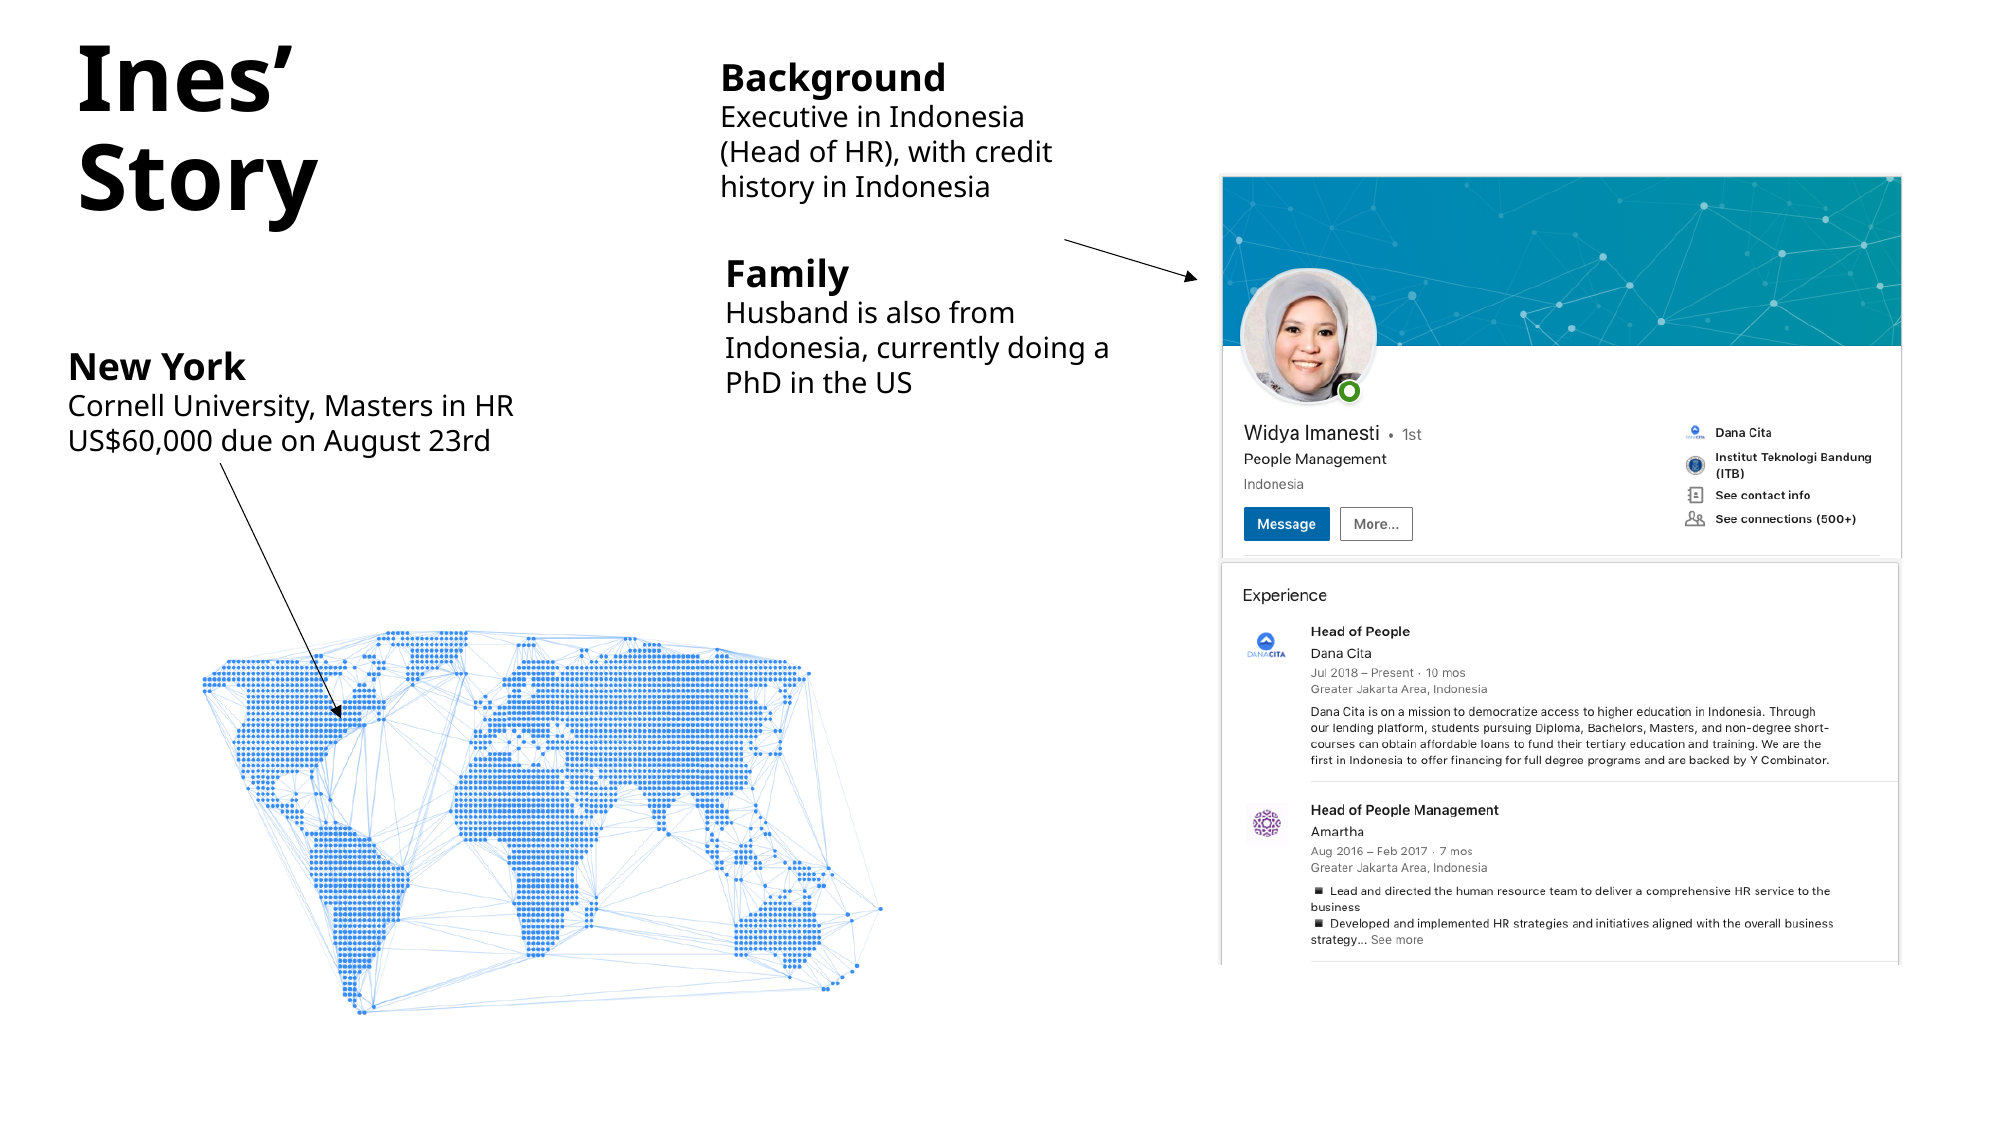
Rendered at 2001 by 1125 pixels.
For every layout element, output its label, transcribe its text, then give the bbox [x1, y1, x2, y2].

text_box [1064, 239, 1198, 280]
title Ines’ Story [62, 22, 548, 240]
text_box Background Executive in Indonesia (Head of HR), with credit history in Indonesia [705, 46, 1124, 211]
picture [1218, 558, 1902, 965]
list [1218, 173, 1903, 559]
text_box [220, 463, 342, 719]
text_box Family Husband is also from Indonesia, currently doing a PhD in the US [710, 242, 1129, 407]
text_box New York Cornell University, Masters in HR US$60,000 due on August 23rd [52, 335, 615, 465]
picture [202, 630, 884, 1015]
